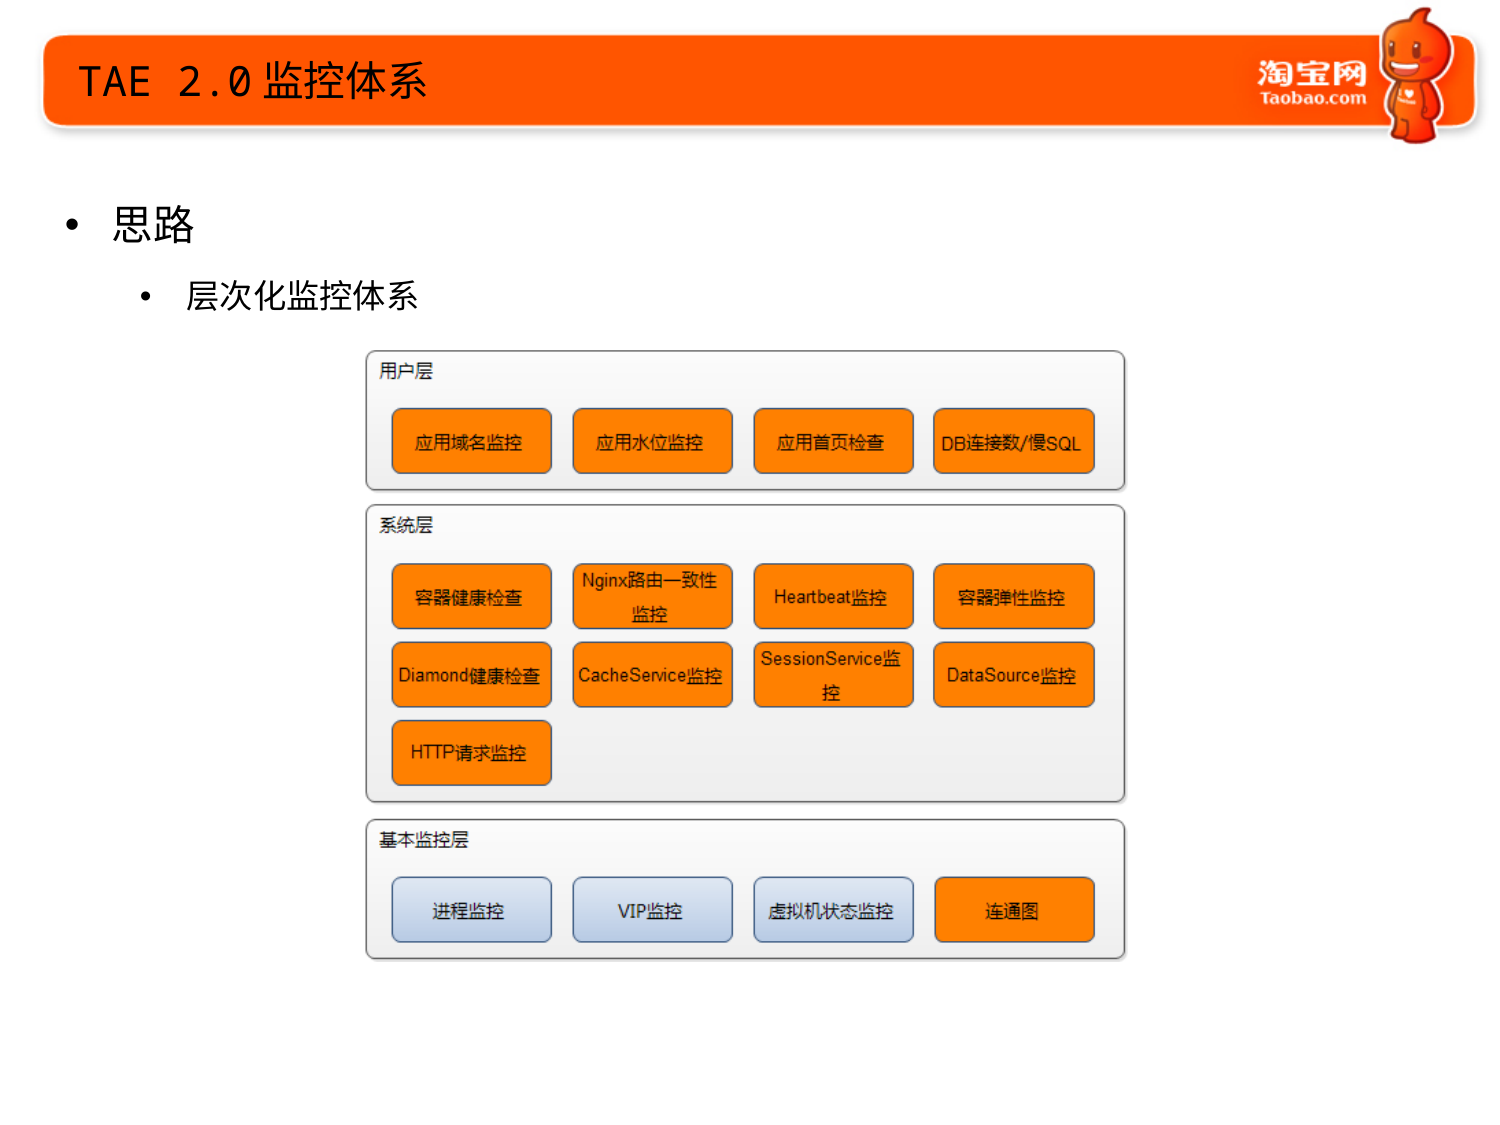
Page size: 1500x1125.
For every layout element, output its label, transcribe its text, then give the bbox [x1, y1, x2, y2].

text_box 思路 层次化监控体系 [50, 174, 1450, 323]
text_box TAE 2.0监控体系 [62, 46, 463, 112]
picture [0, 0, 1500, 1125]
